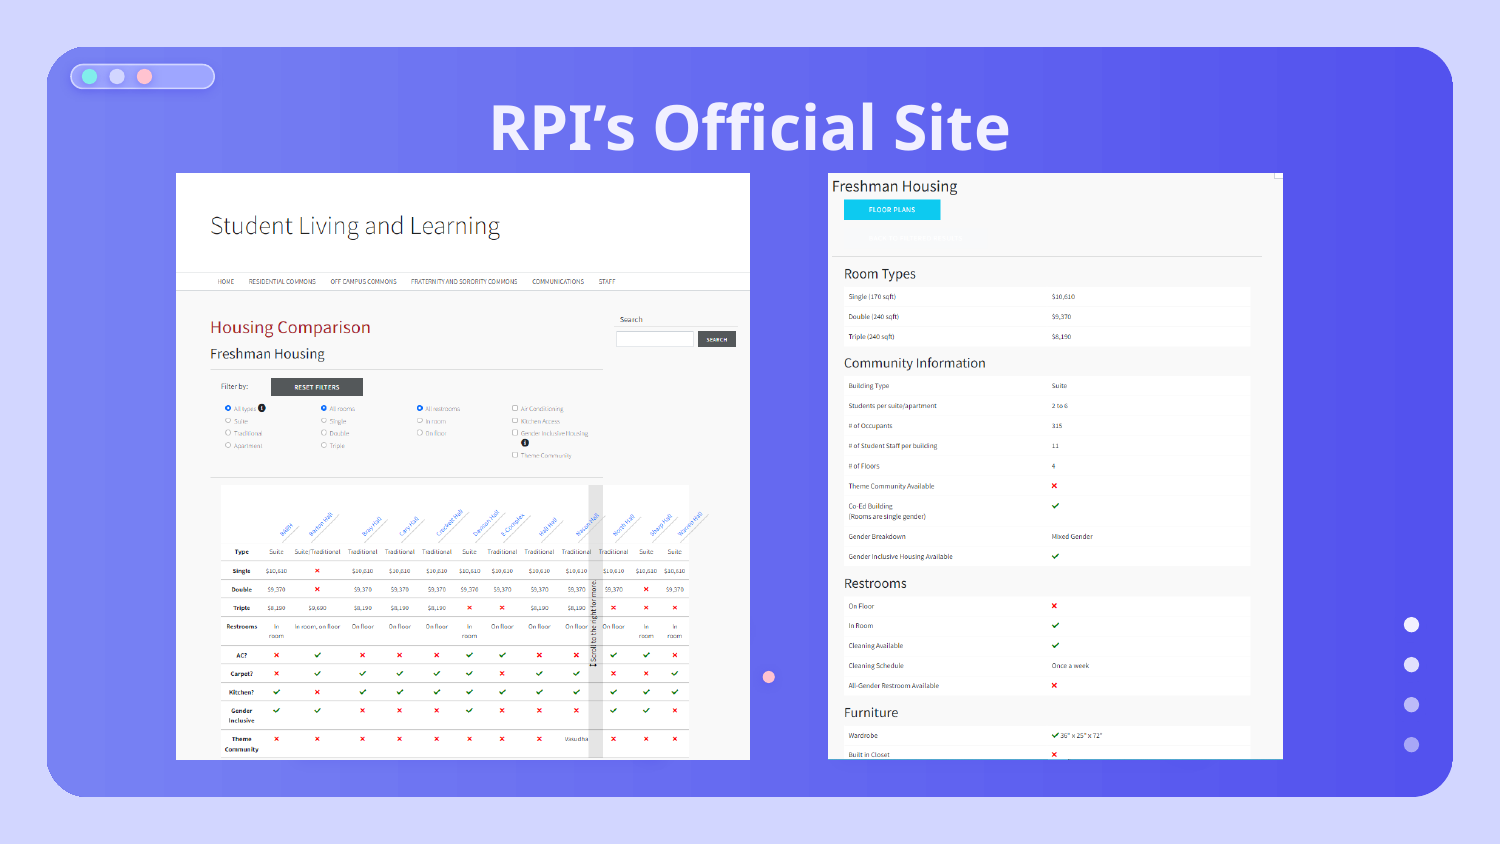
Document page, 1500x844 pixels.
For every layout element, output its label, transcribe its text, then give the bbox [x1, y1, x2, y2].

picture [175, 173, 751, 761]
text_box [762, 670, 775, 684]
title RPI’s Official Site [118, 72, 1382, 167]
picture [828, 173, 1284, 761]
